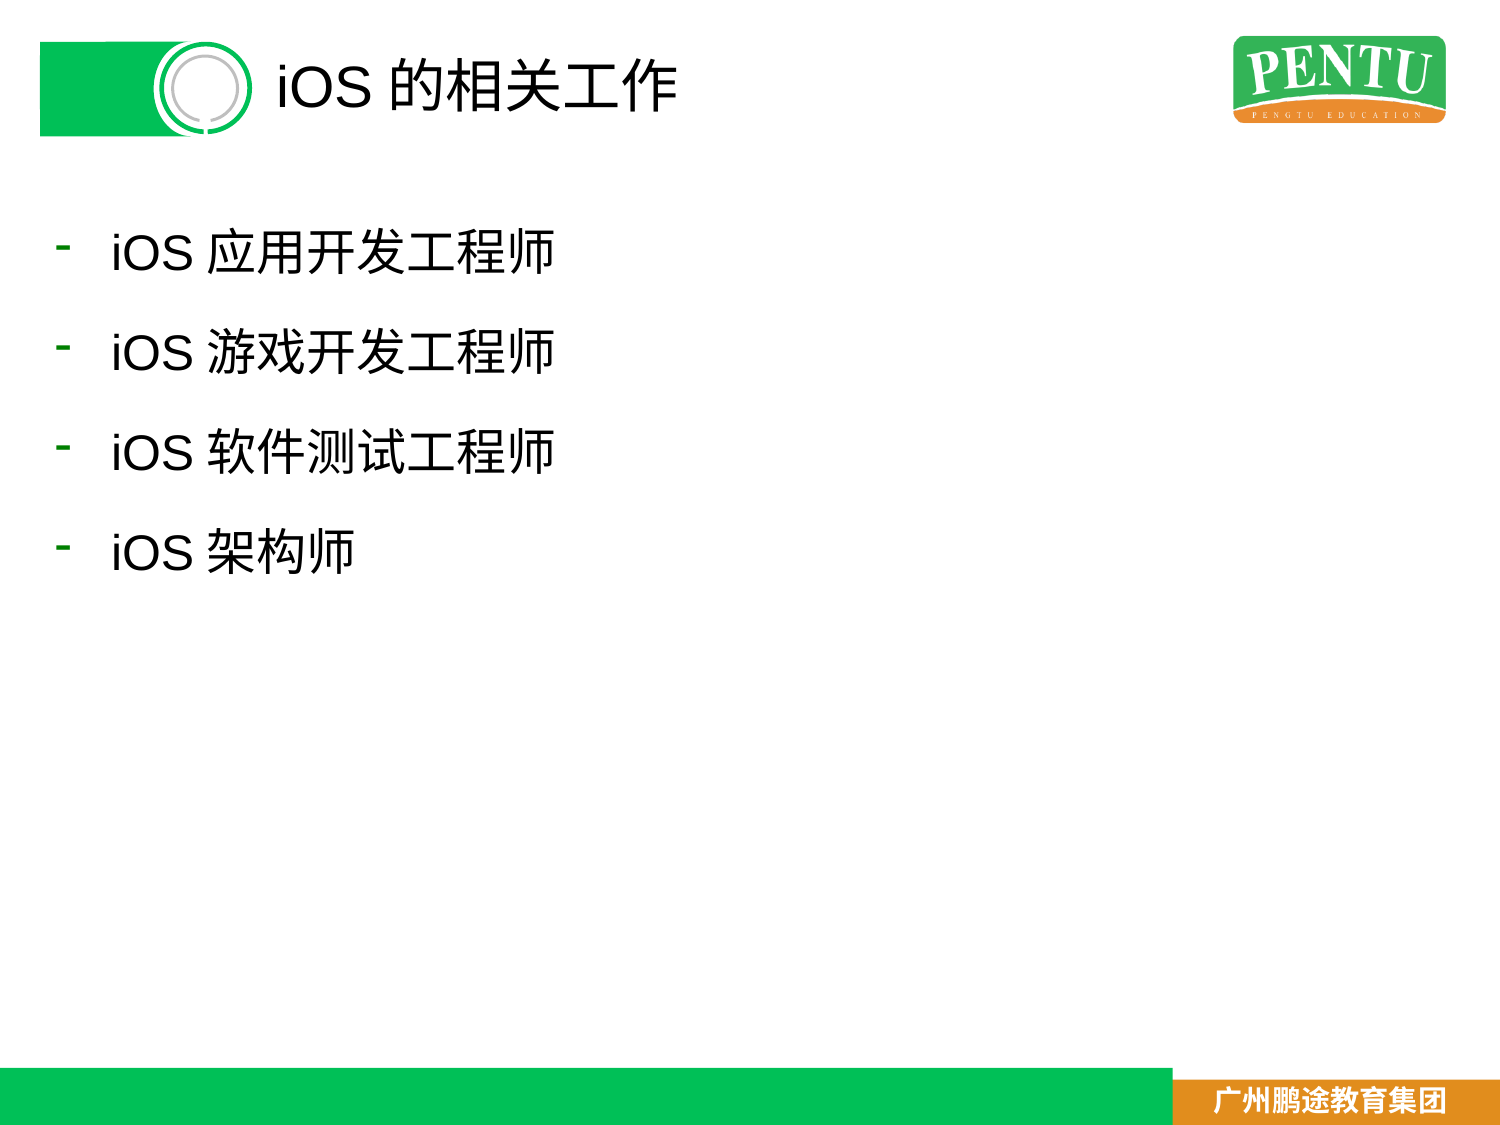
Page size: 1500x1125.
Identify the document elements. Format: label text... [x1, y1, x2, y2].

list iOS应用开发工程师 iOS游戏开发工程师 iOS软件测试工程师 iOS架构师 [40, 183, 1399, 1017]
title iOS的相关工作 [261, 41, 1239, 126]
picture [1210, 19, 1473, 142]
